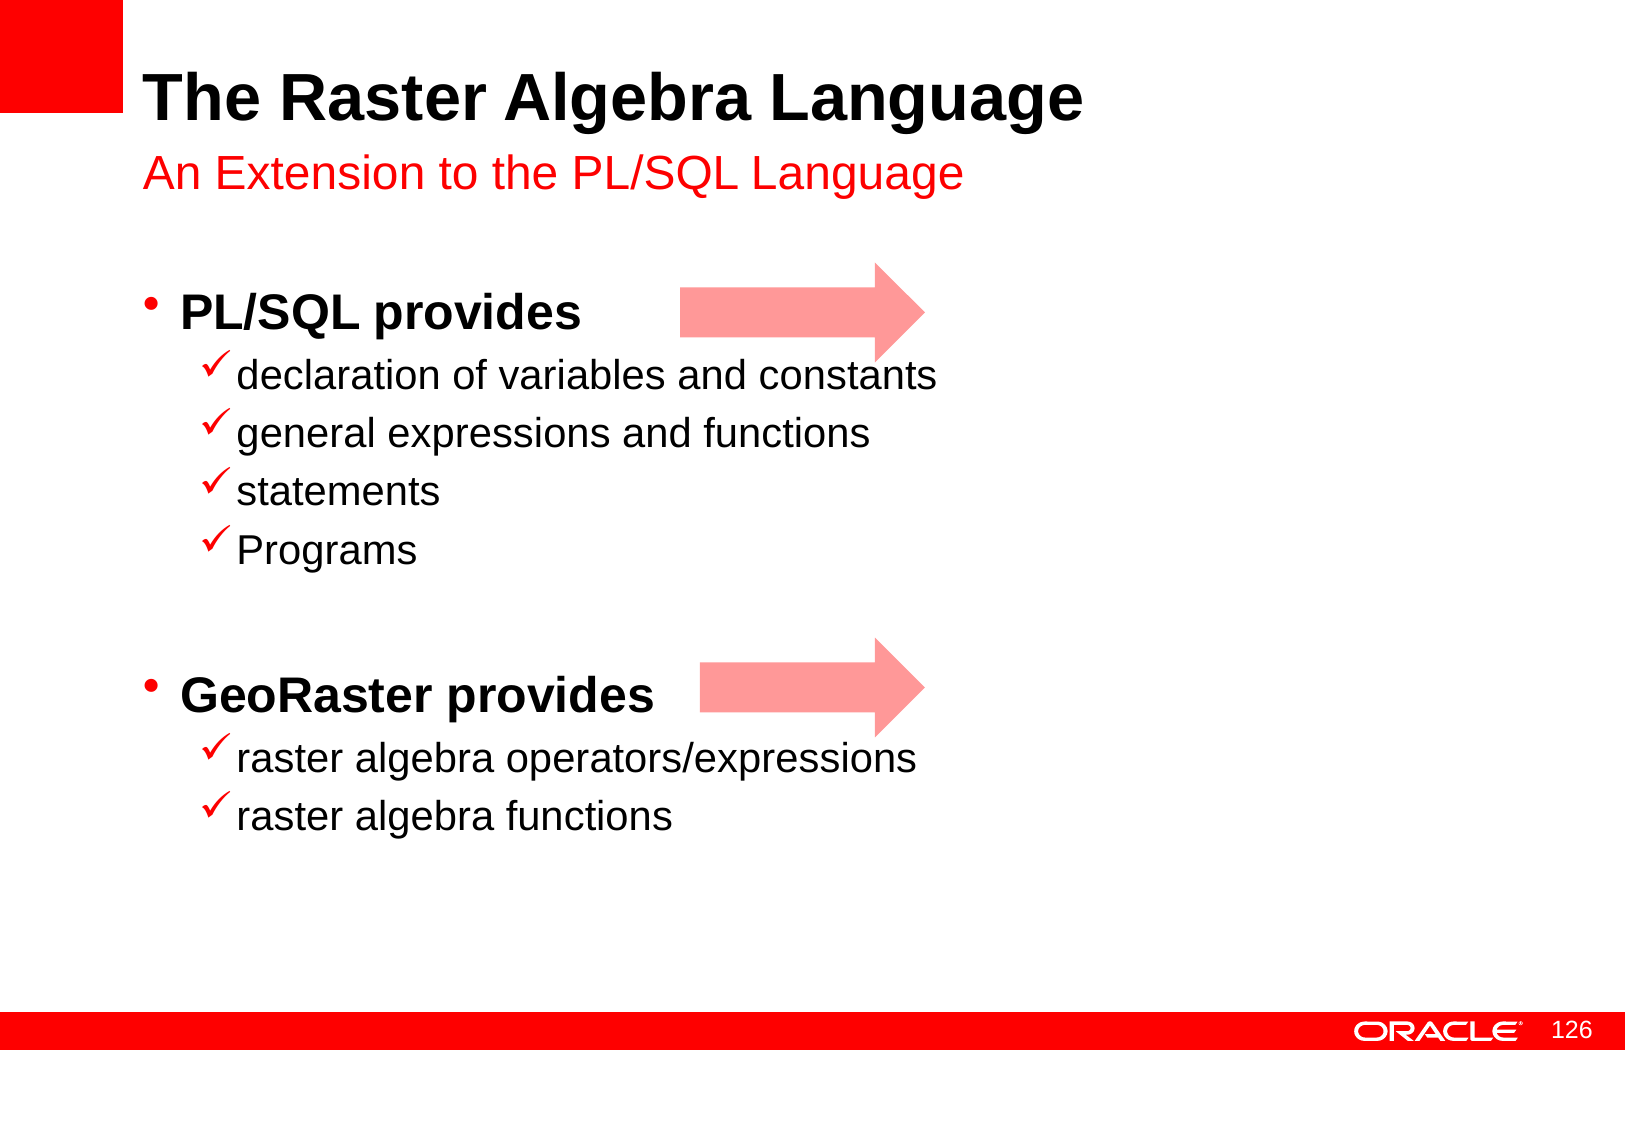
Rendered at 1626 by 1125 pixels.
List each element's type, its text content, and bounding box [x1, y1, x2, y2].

list PL/SQL provides declaration of variables and constants general expressions and functions statements Programs GeoRaster provides raster algebra operators/expressions raster algebra functions [142, 278, 1606, 950]
list An Extension to the PL/SQL Language [142, 141, 1606, 209]
text_box [678, 260, 928, 365]
text_box [697, 635, 928, 740]
picture [0, 0, 123, 113]
picture [0, 1012, 1625, 1050]
title The Raster Algebra Language [142, 53, 1606, 141]
